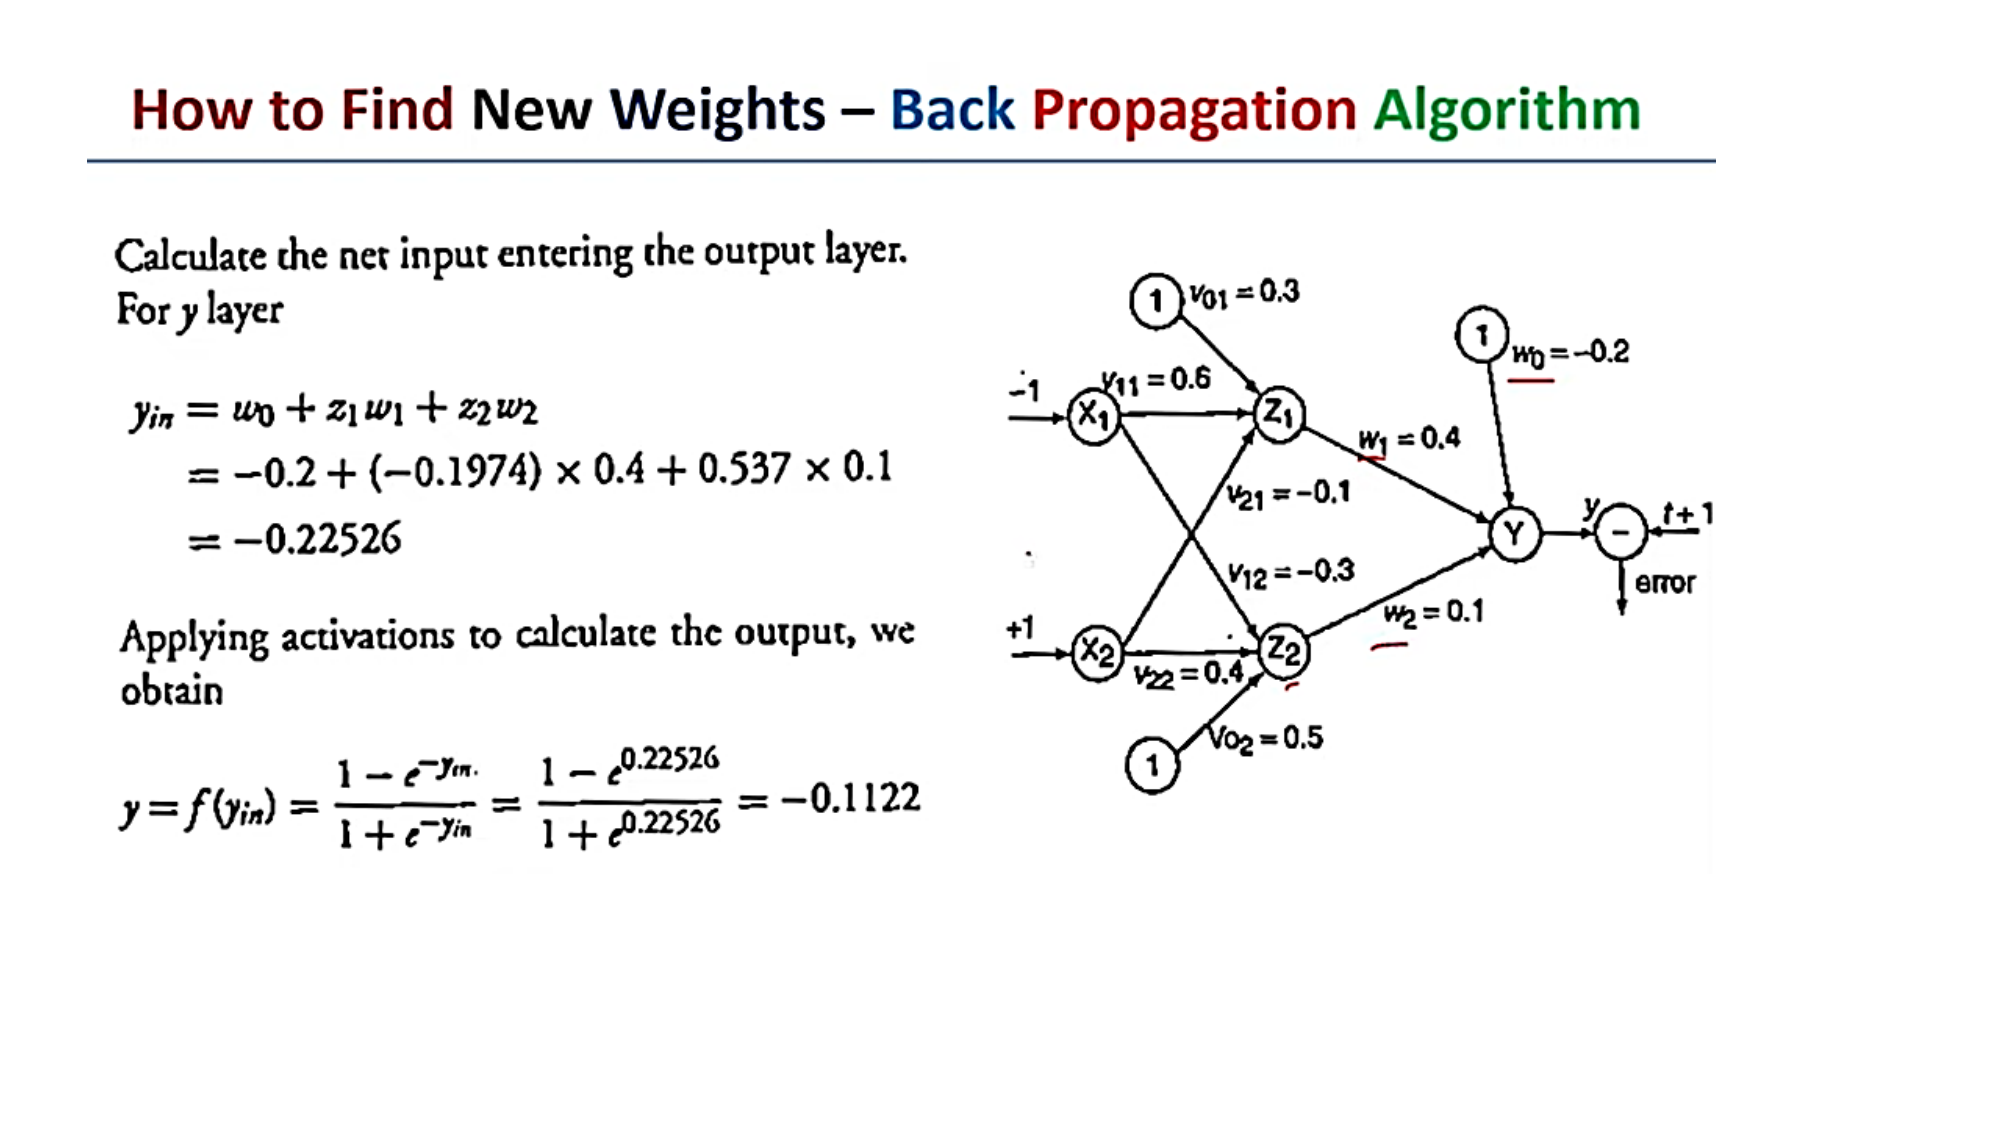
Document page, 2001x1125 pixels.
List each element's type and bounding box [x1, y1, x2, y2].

picture [87, 62, 1717, 874]
